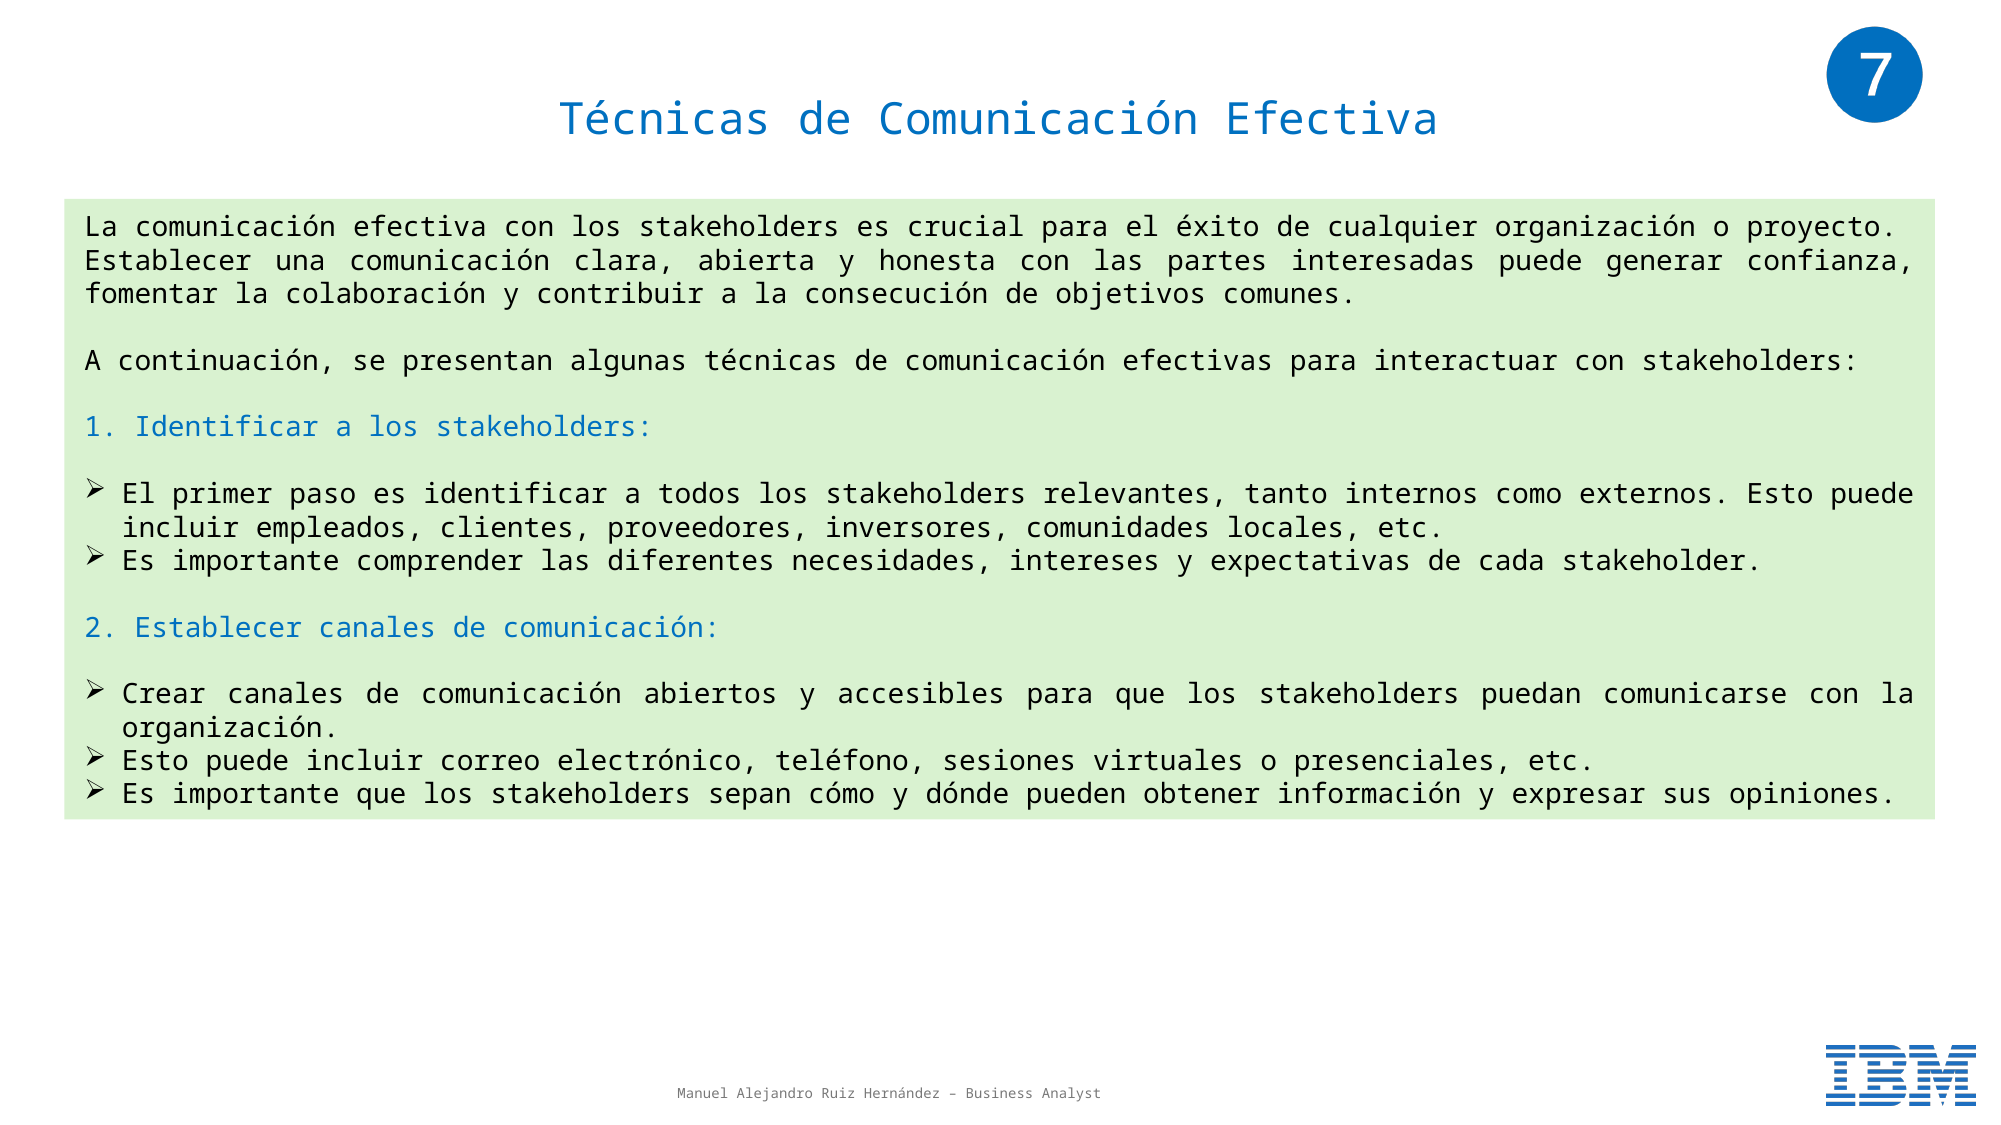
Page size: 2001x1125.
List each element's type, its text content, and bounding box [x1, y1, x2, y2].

footer Manuel Alejandro Ruiz Hernández – Business Analyst [662, 1063, 1338, 1124]
picture [1826, 1045, 1977, 1107]
picture [1813, 13, 1936, 136]
text_box Técnicas de Comunicación Efectiva [362, 80, 1637, 154]
text_box La comunicación efectiva con los stakeholders es crucial para el éxito de cualquier organización o proyecto. Establecer una comunicación clara, abierta y honesta con las partes interesadas puede generar confianza, fomentar la colaboración y contribuir a la consecución de objetivos comunes. A continuación, se presentan algunas técnicas de comunicación efectivas para interactuar con stakeholders: Identificar a los stakeholders: El primer paso es identificar a todos los stakeholders relevantes, tanto internos como externos. Esto puede incluir empleados, clientes, proveedores, inversores, comunidades locales, etc. Es importante comprender las diferentes necesidades, intereses y expectativas de cada stakeholder. 2. Establecer canales de comunicación: Crear canales de comunicación abiertos y accesibles para que los stakeholders puedan comunicarse con la organización. Esto puede incluir correo electrónico, teléfono, sesiones virtuales o presenciales, etc. Es importante que los stakeholders sepan cómo y dónde pueden obtener información y expresar sus opiniones. [63, 198, 1936, 820]
